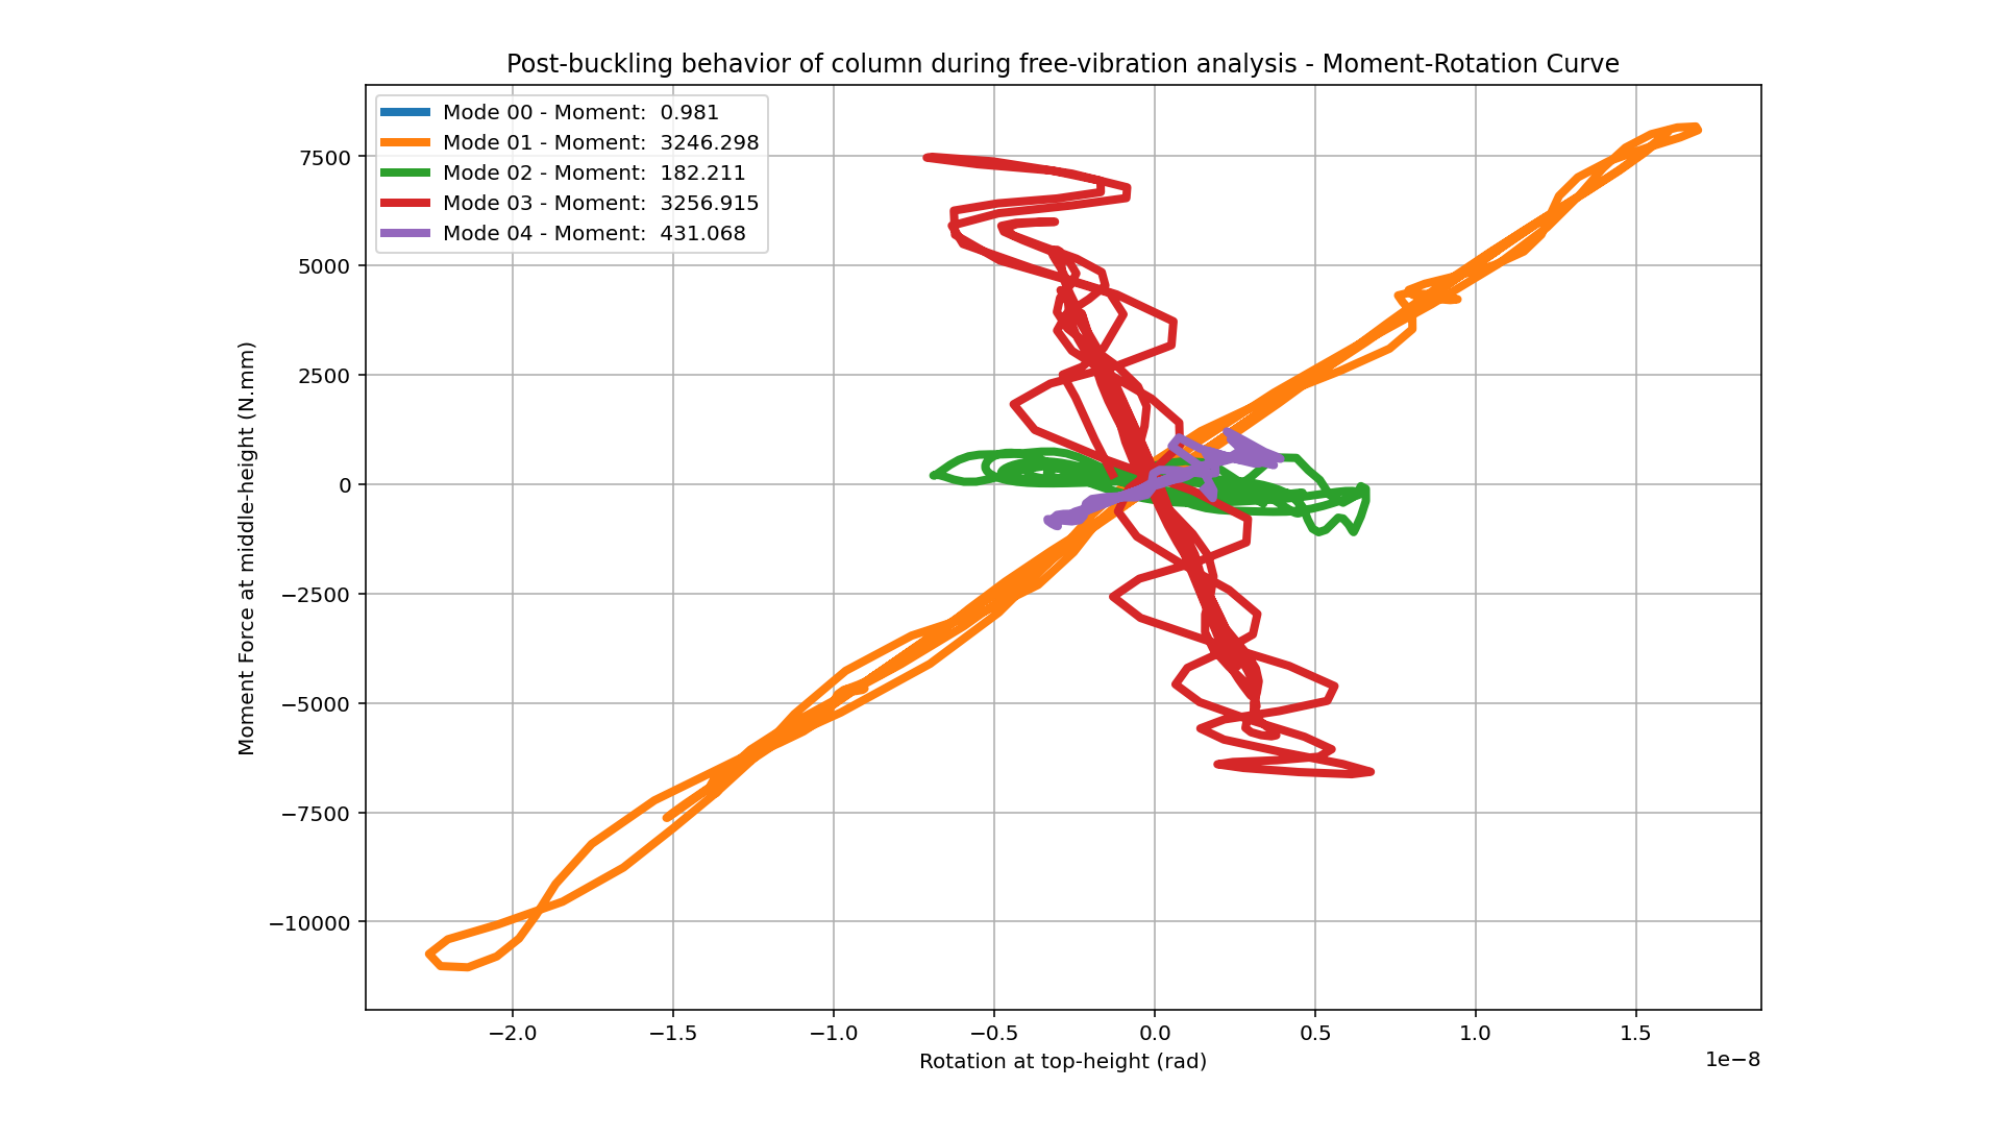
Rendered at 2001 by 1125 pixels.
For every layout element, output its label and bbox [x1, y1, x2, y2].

picture [223, 37, 1777, 1087]
